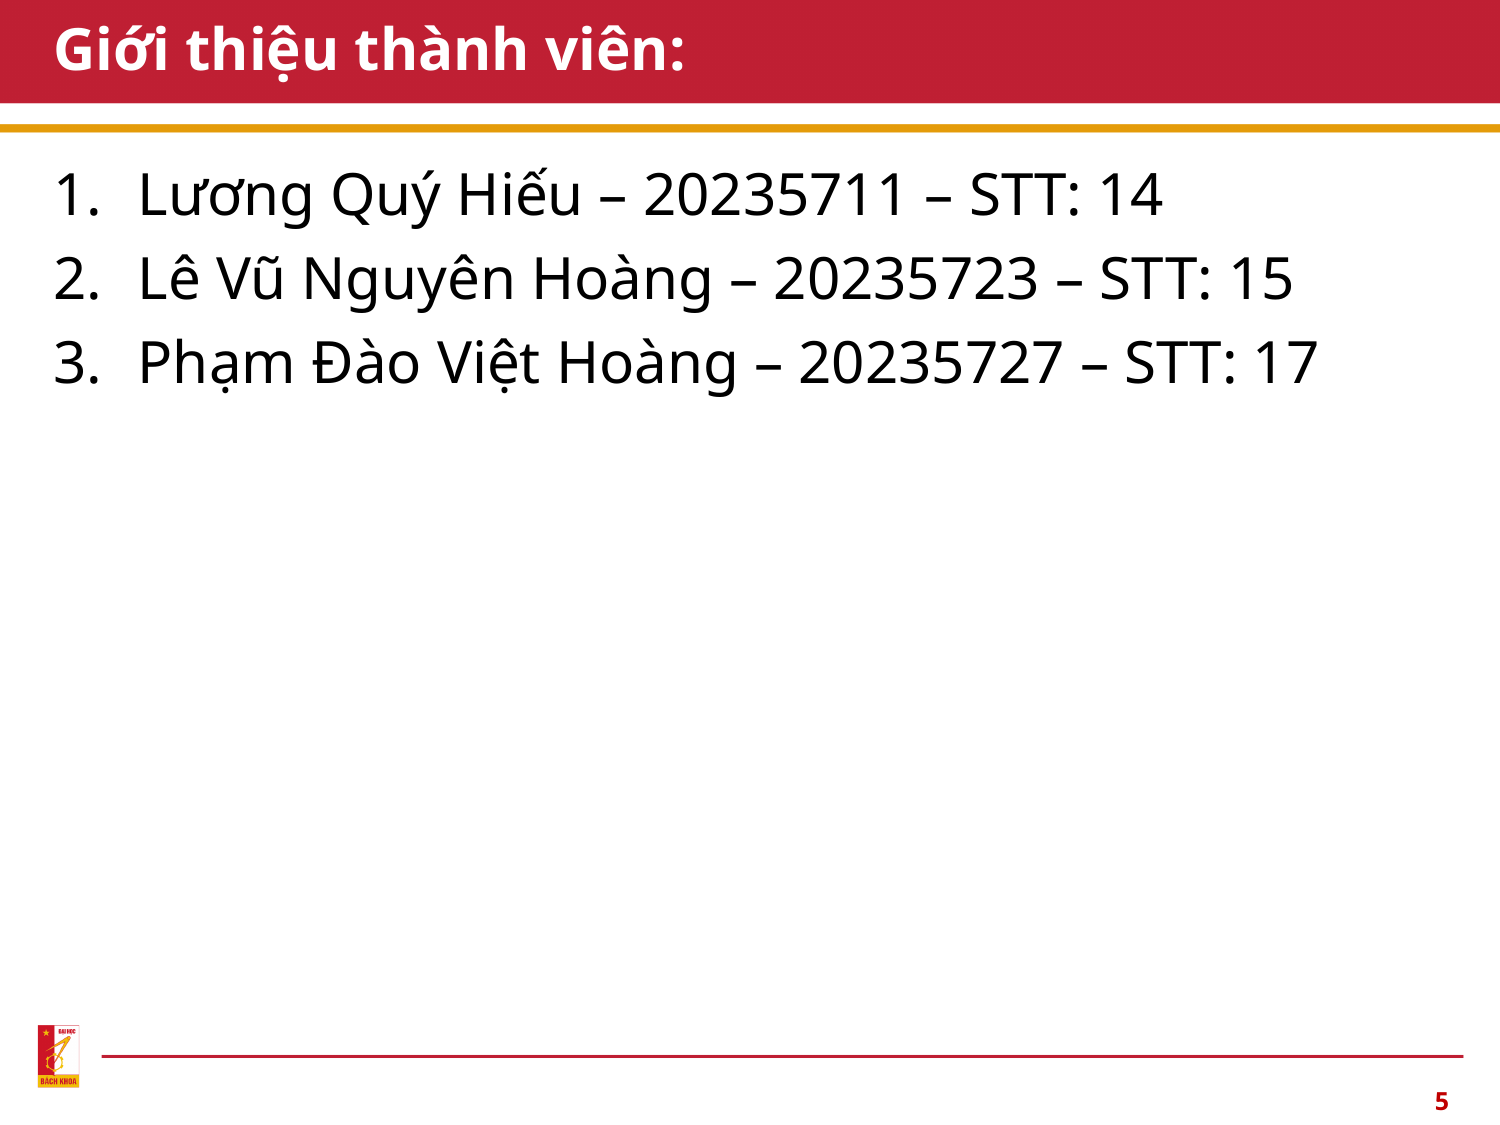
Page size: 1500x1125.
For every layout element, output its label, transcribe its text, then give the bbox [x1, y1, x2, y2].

slide_number 5 [1126, 1078, 1464, 1125]
picture [0, 0, 1500, 1125]
list Lương Quý Hiếu – 20235711 – STT: 14 Lê Vũ Nguyên Hoàng – 20235723 – STT: 15 Phạm Đào Việt Hoàng – 20235727 – STT: 17 [38, 157, 1462, 1000]
title Giới thiệu thành viên: [38, 12, 1462, 87]
